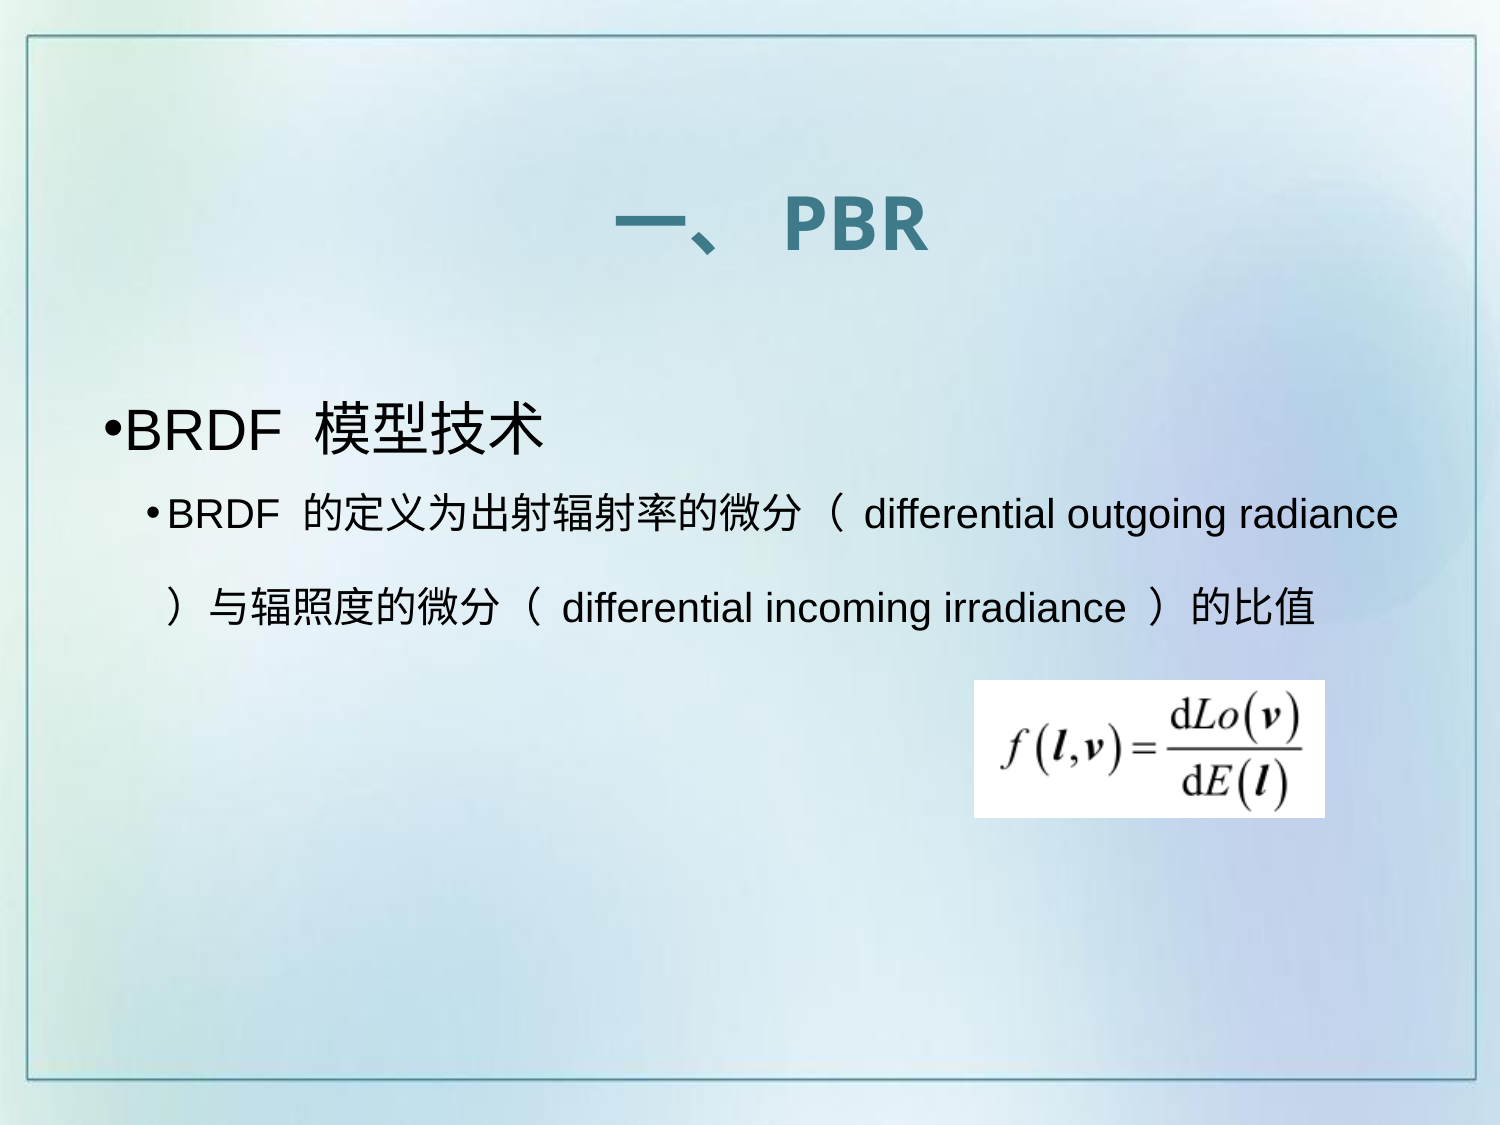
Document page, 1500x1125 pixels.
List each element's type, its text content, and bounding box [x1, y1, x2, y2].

text_box BRDF 模型技术 BRDF 的定义为出射辐射率的微分（ differential outgoing radiance ）与辐照度的微分（ differential incoming irradiance ）的比值 [88, 349, 1424, 886]
picture [0, 0, 1500, 1125]
text_box 一、PBR [272, 149, 1270, 273]
